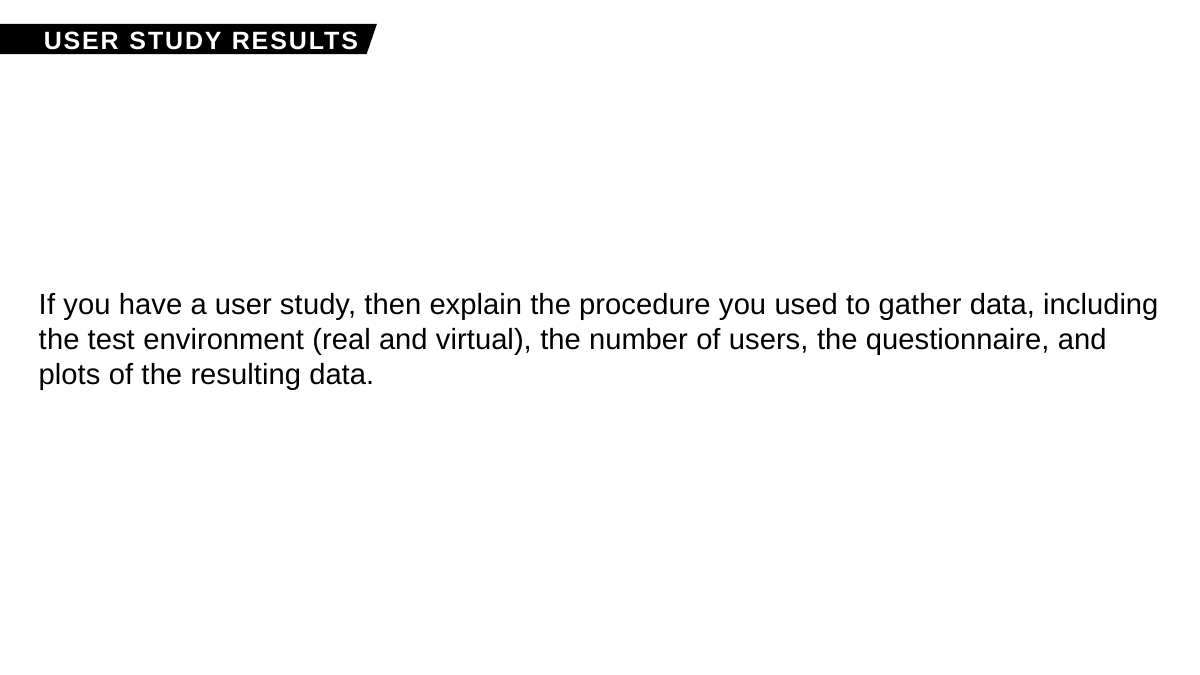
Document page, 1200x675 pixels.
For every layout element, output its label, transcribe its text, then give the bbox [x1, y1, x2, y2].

text_box USER STUDY RESULTS [0, 22, 379, 56]
text_box If you have a user study, then explain the procedure you used to gather data, including the test environment (real and virtual), the number of users, the questionnaire, and plots of the resulting data. [30, 276, 1170, 399]
